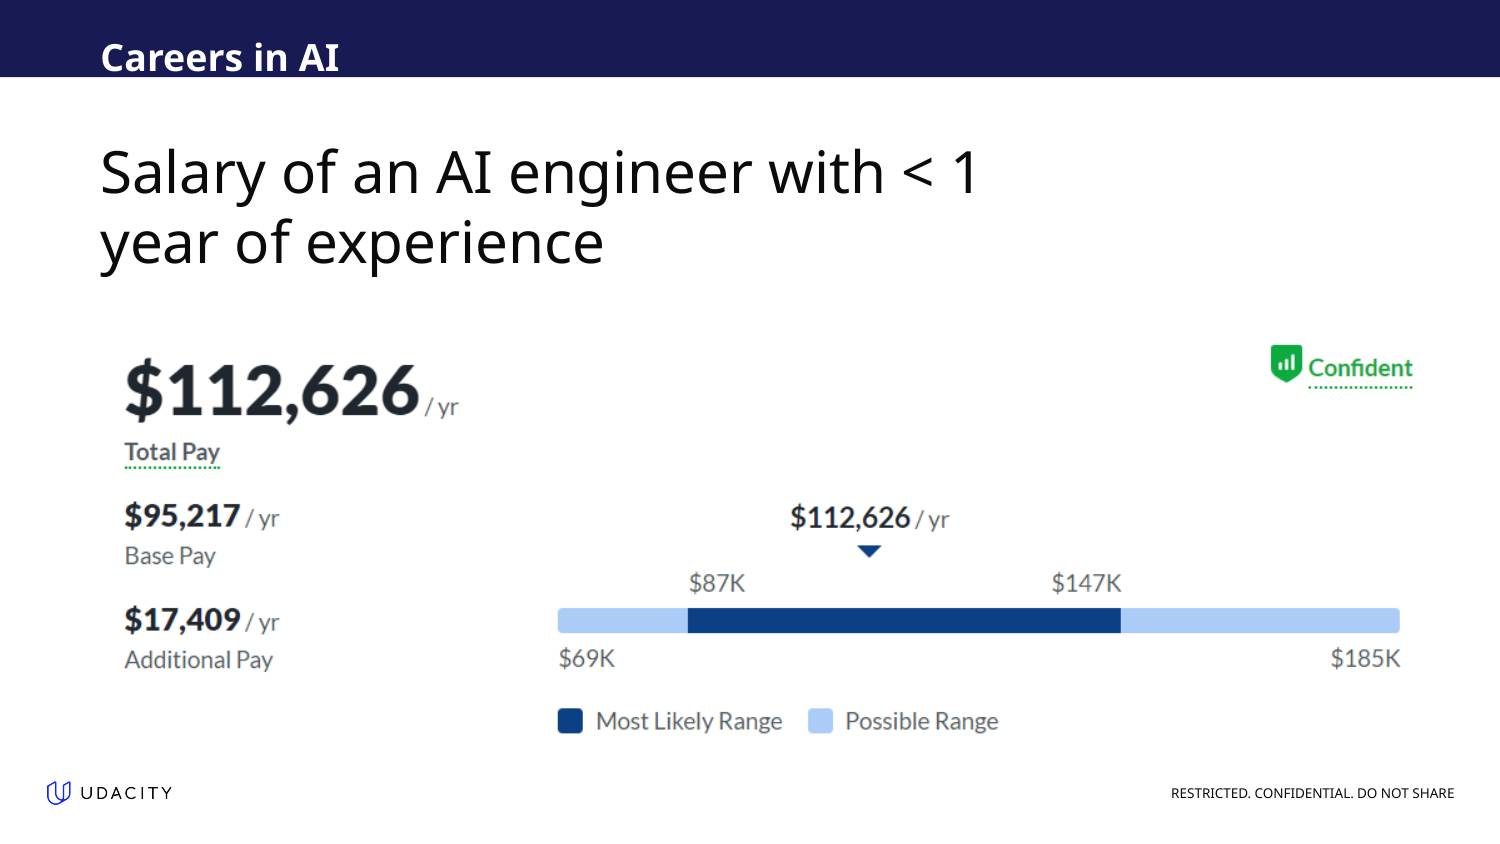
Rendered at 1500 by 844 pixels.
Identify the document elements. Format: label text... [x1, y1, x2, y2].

title Salary of an AI engineer with < 1 year of experience [100, 145, 1091, 264]
picture [47, 781, 172, 805]
picture [100, 325, 1455, 752]
subtitle Careers in AI [100, 34, 1406, 71]
